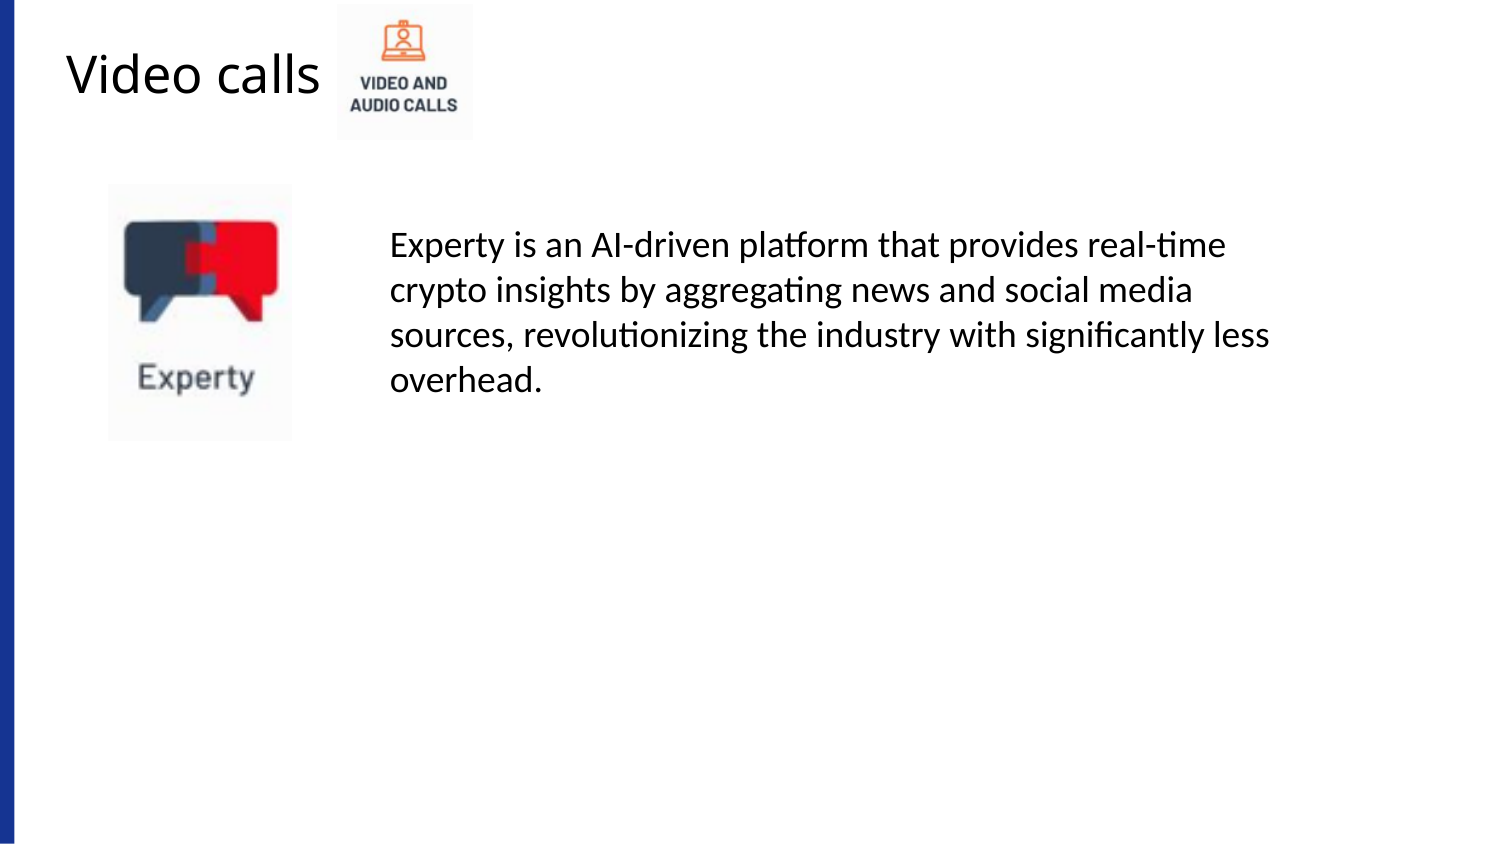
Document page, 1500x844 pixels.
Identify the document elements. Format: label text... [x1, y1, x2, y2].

picture [337, 4, 473, 141]
title Video calls [64, 39, 1352, 183]
picture [107, 184, 292, 441]
text_box Experty is an AI-driven platform that provides real-time crypto insights by aggregating news and social media sources, revolutionizing the industry with significantly less overhead. [375, 212, 1300, 408]
